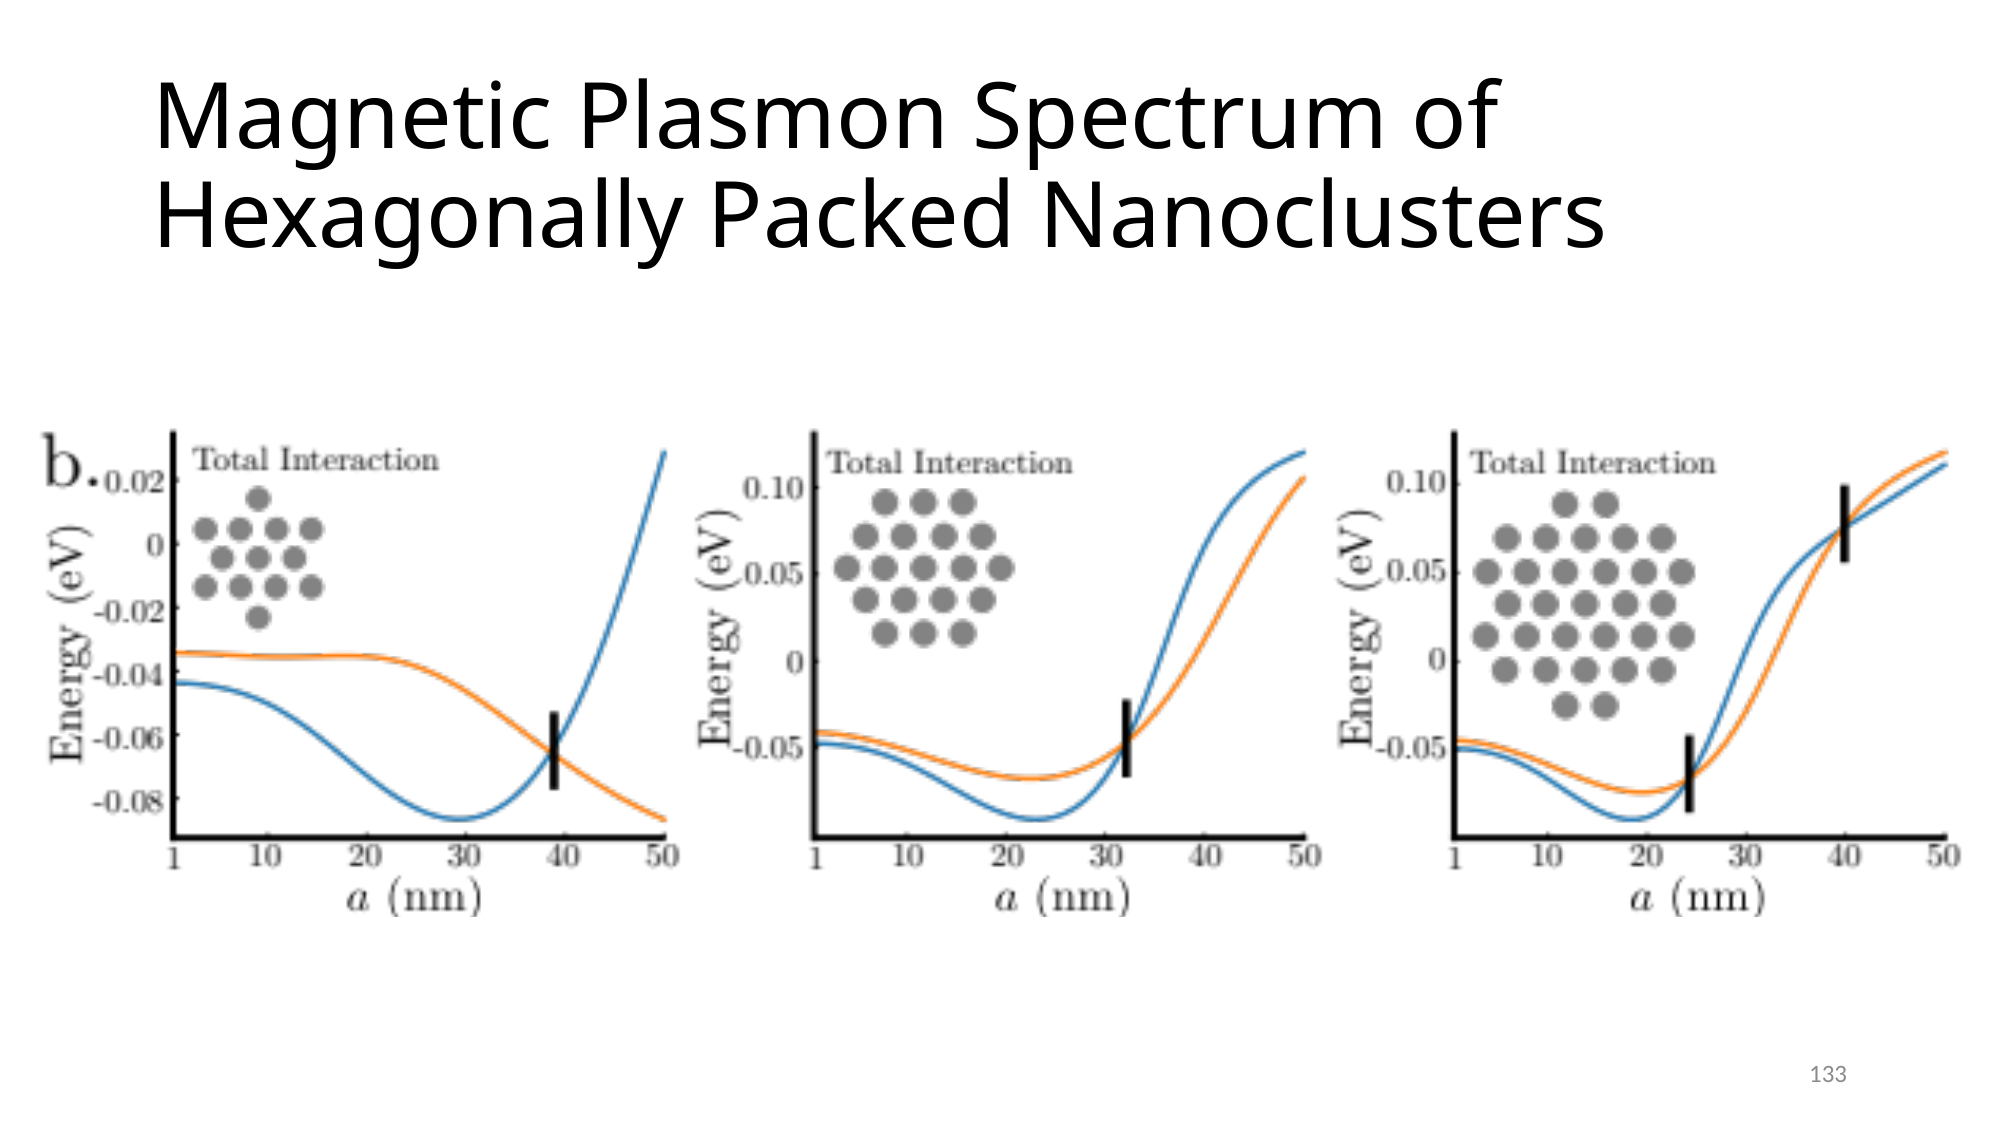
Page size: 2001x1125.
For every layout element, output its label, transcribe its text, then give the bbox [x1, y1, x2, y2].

title Magnetic Plasmon Spectrum of Hexagonally Packed Nanoclusters [137, 59, 1863, 278]
slide_number 132 [1412, 1042, 1863, 1103]
picture [33, 421, 1963, 917]
